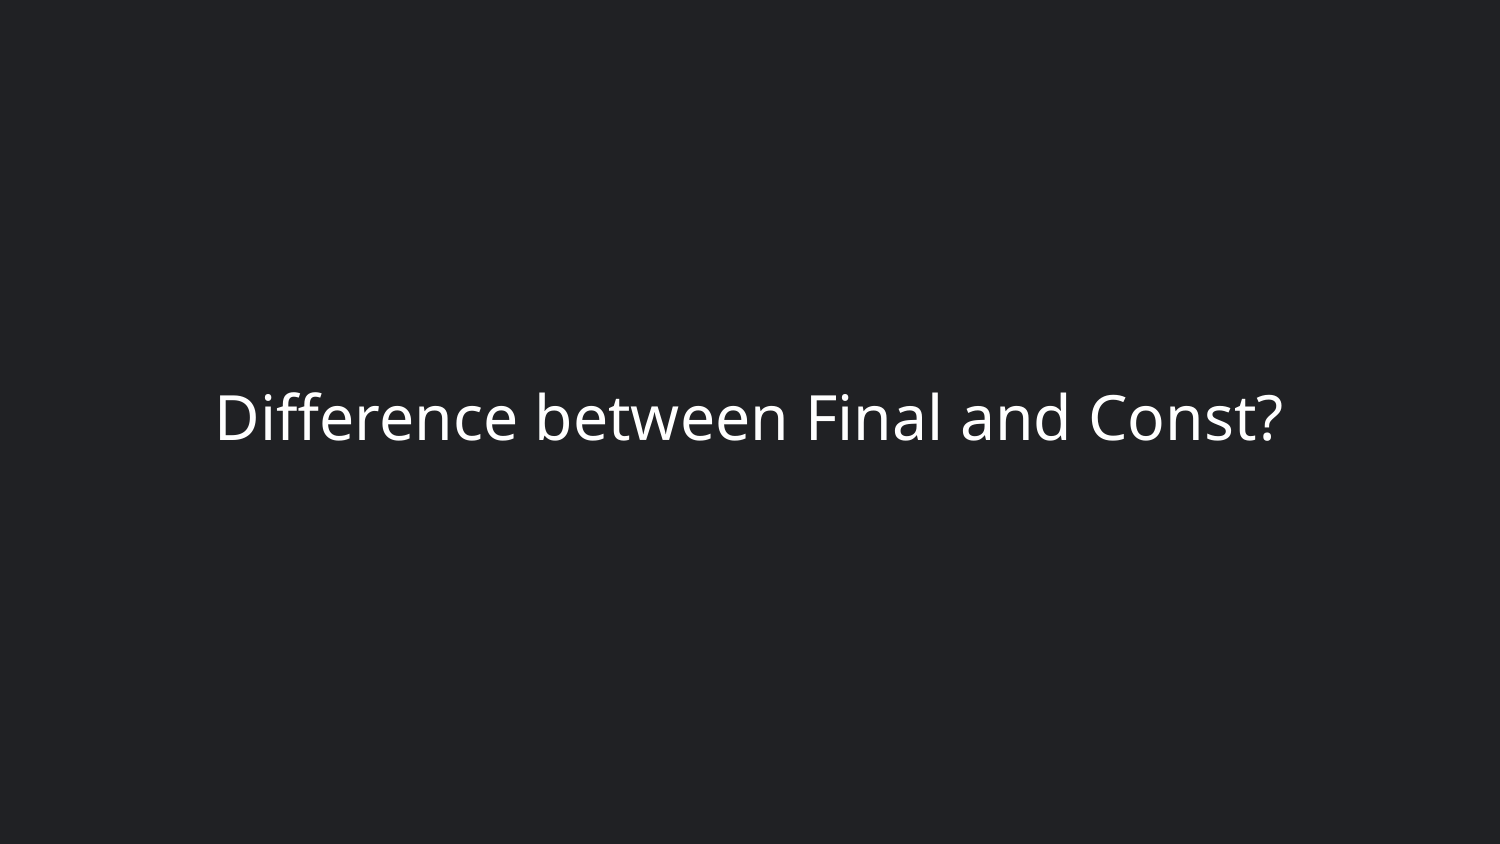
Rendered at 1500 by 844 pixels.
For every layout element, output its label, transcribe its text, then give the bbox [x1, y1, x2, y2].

title Difference between Final and Const? [140, 147, 1360, 671]
